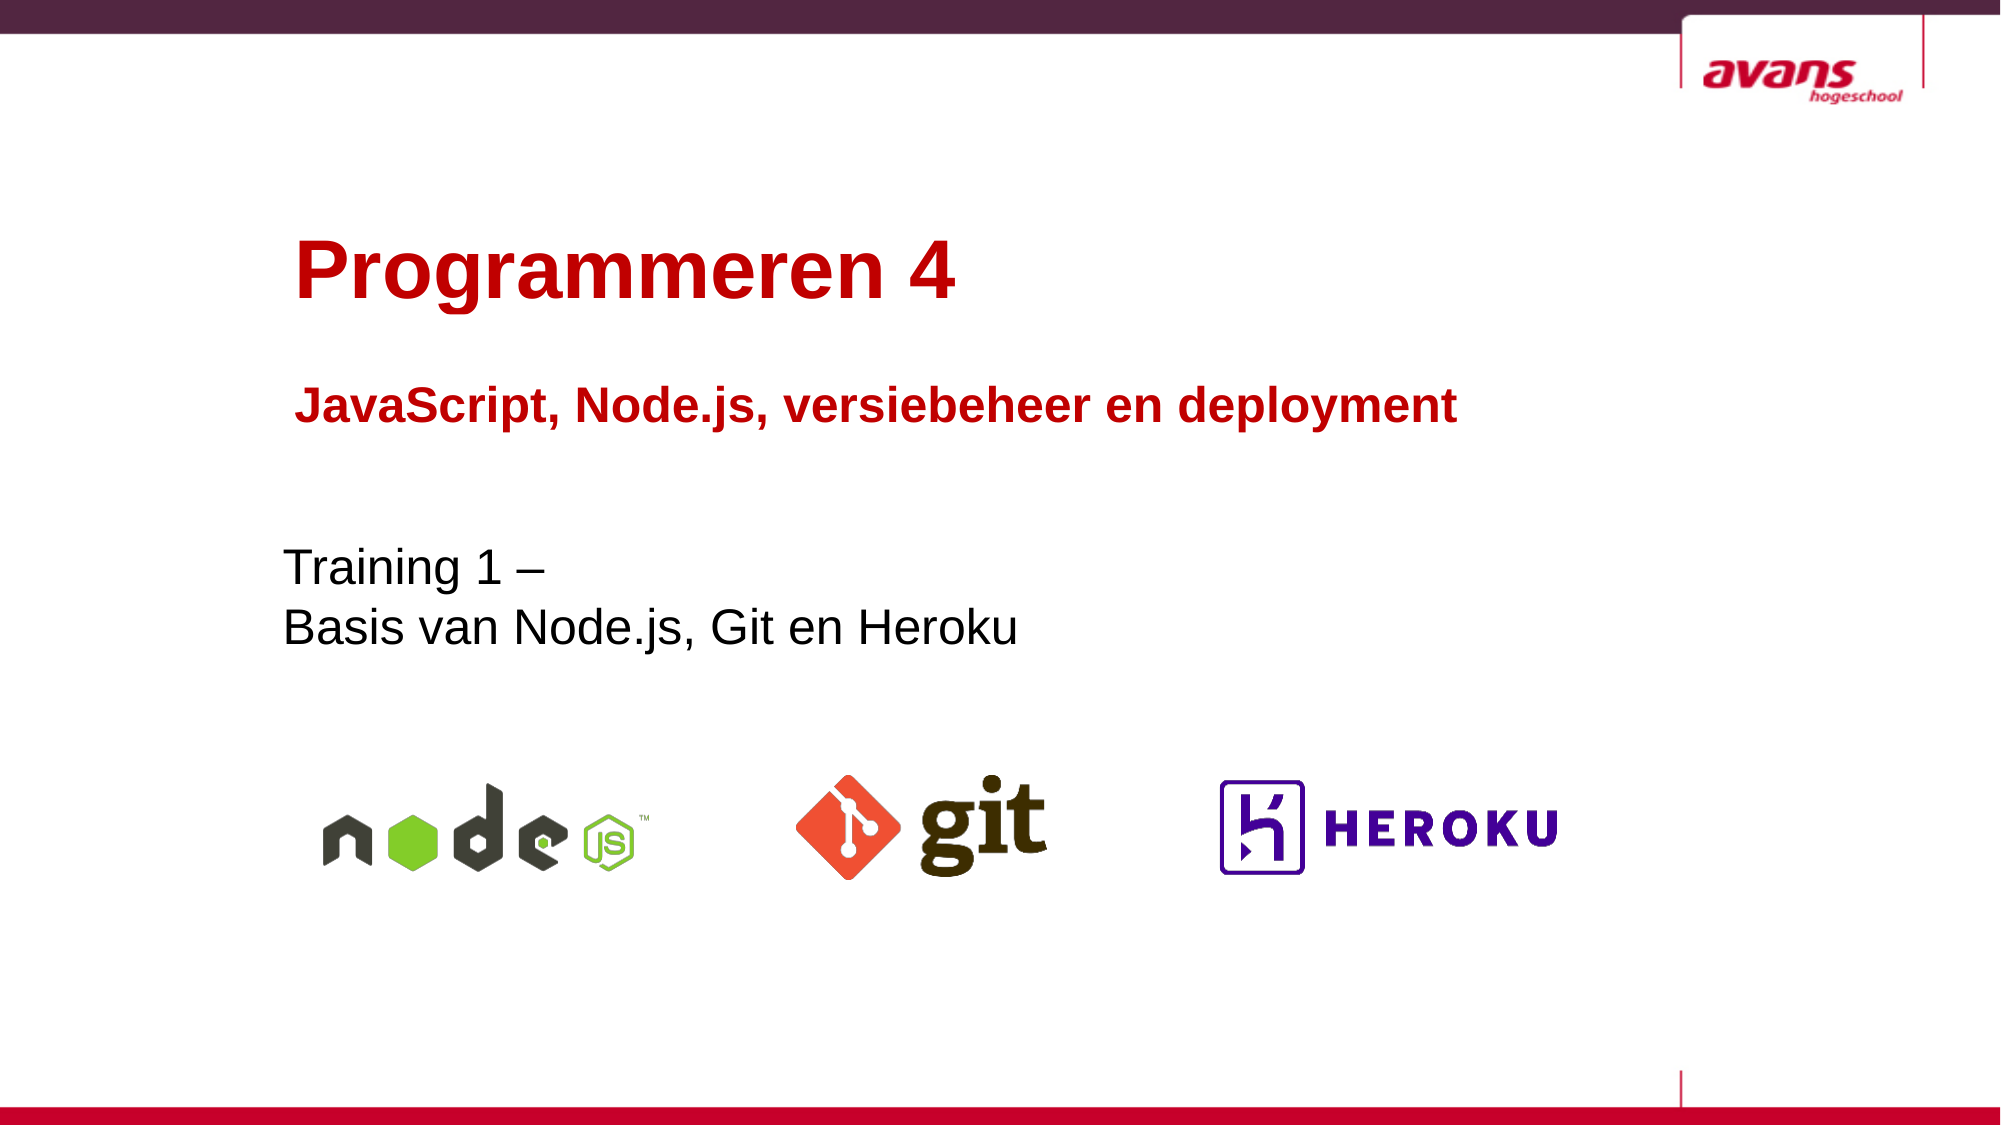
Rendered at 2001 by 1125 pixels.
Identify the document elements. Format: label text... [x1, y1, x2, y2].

title Programmeren 4 [279, 219, 1320, 311]
text_box JavaScript, Node.js, versiebeheer en deployment [279, 314, 1544, 492]
picture [0, 0, 2001, 1125]
subtitle Training 1 – Basis van Node.js, Git en Heroku [267, 526, 1154, 681]
